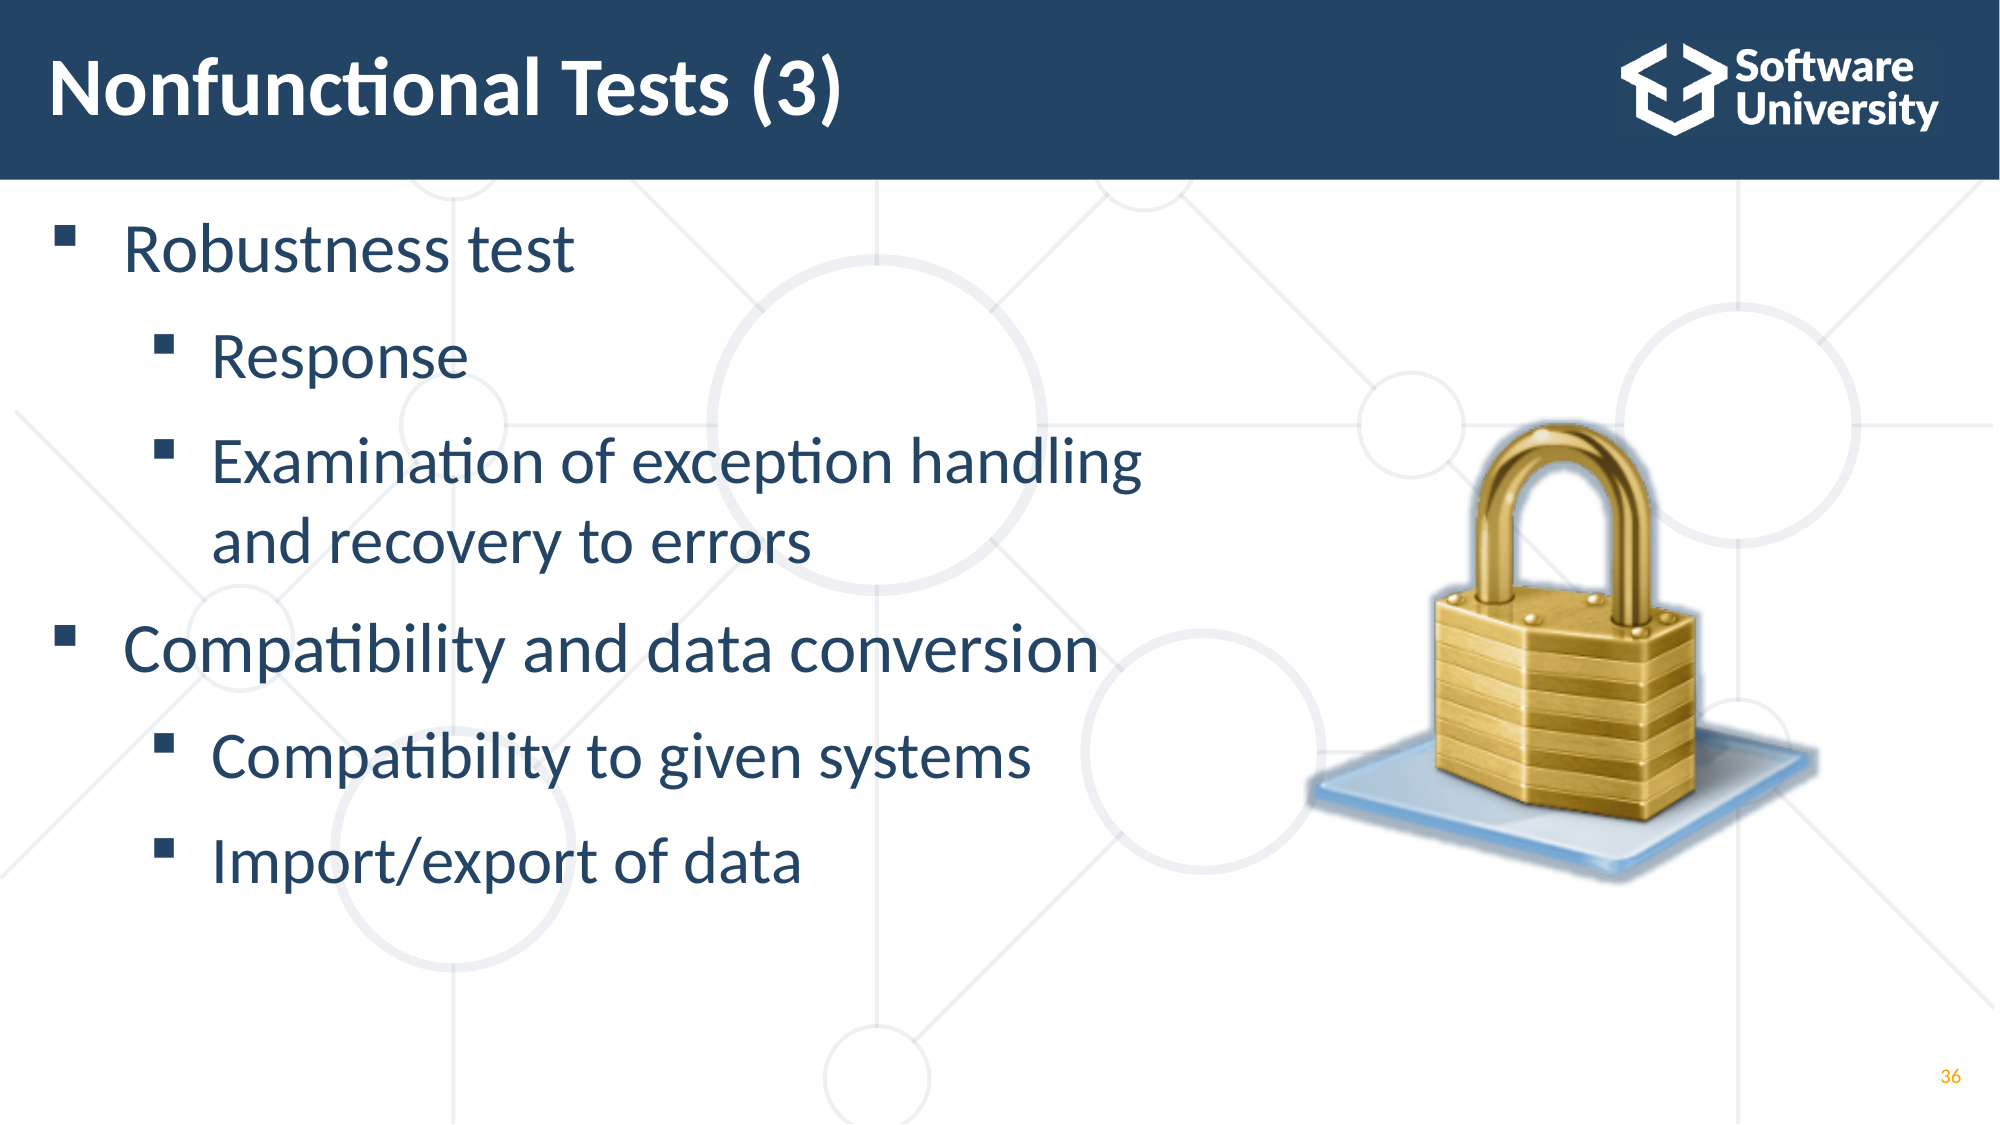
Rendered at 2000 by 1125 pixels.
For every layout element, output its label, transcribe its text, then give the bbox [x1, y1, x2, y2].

title Nonfunctional Tests (3) [31, 16, 1591, 162]
picture [1311, 387, 1813, 888]
slide_number 36 [1896, 1049, 1968, 1101]
list Robustness test Response Examination of exception handling and recovery to errors Compatibility and data conversion Compatibility to given systems Import/export of data [31, 196, 1970, 1050]
picture [1621, 43, 1939, 136]
